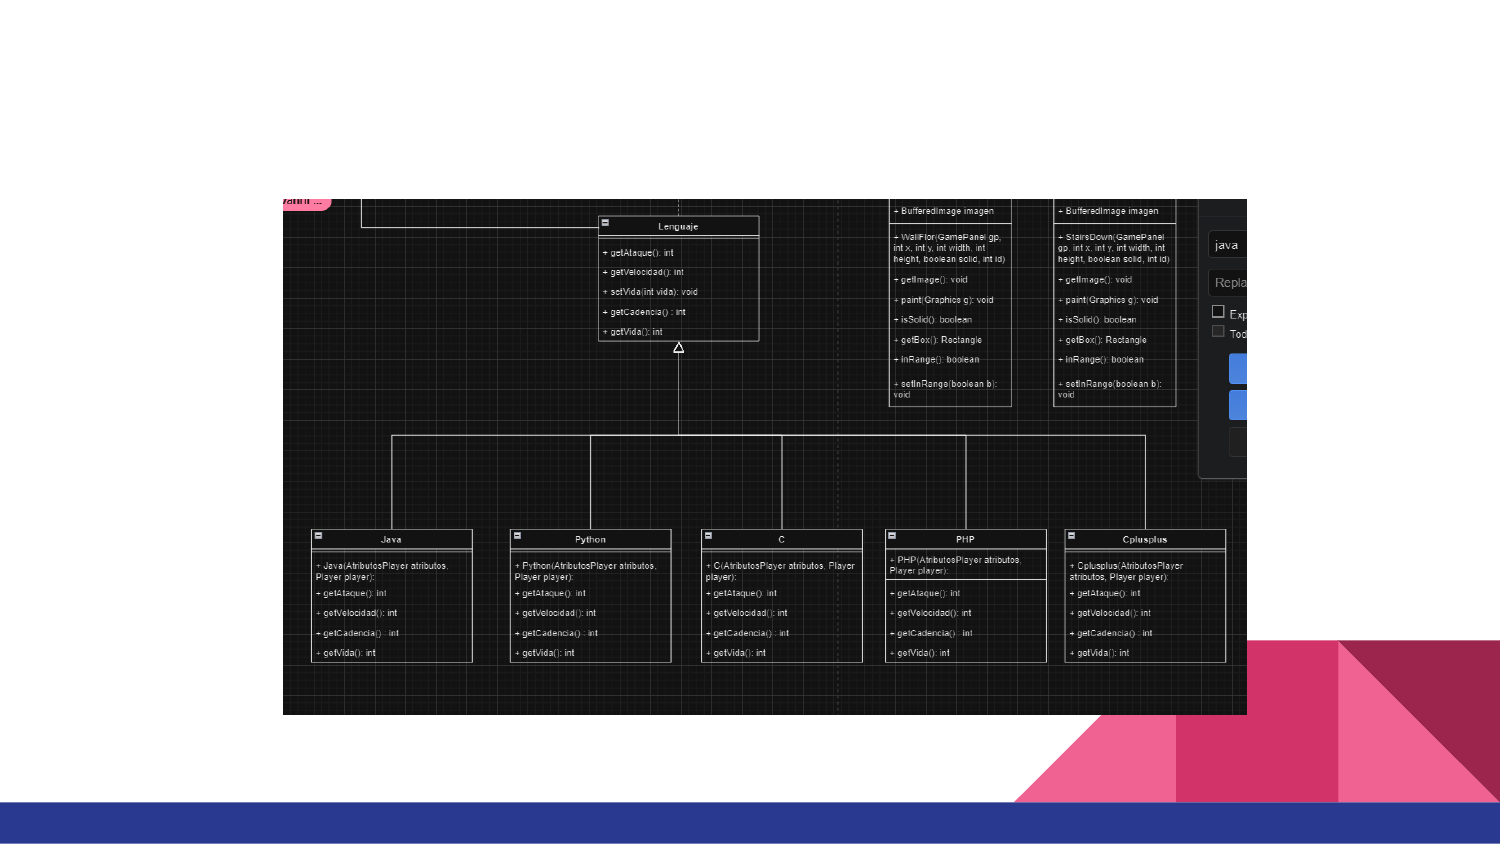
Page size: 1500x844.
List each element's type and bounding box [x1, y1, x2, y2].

picture [283, 198, 1247, 716]
